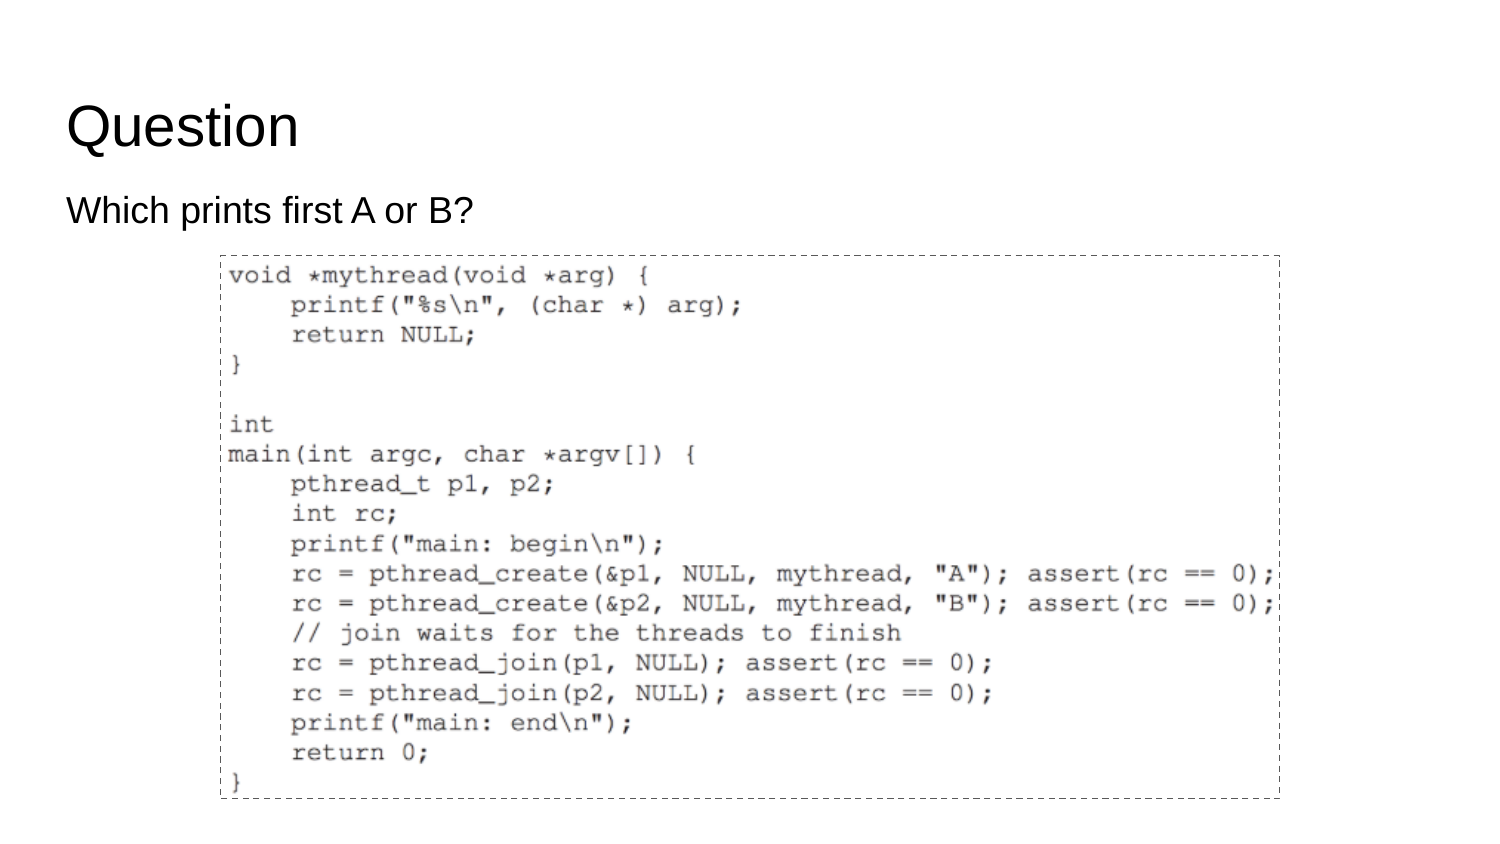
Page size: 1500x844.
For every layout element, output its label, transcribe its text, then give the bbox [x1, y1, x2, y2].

list Which prints first A or B? [51, 164, 959, 725]
title Question [51, 72, 1449, 167]
picture [220, 256, 1280, 799]
